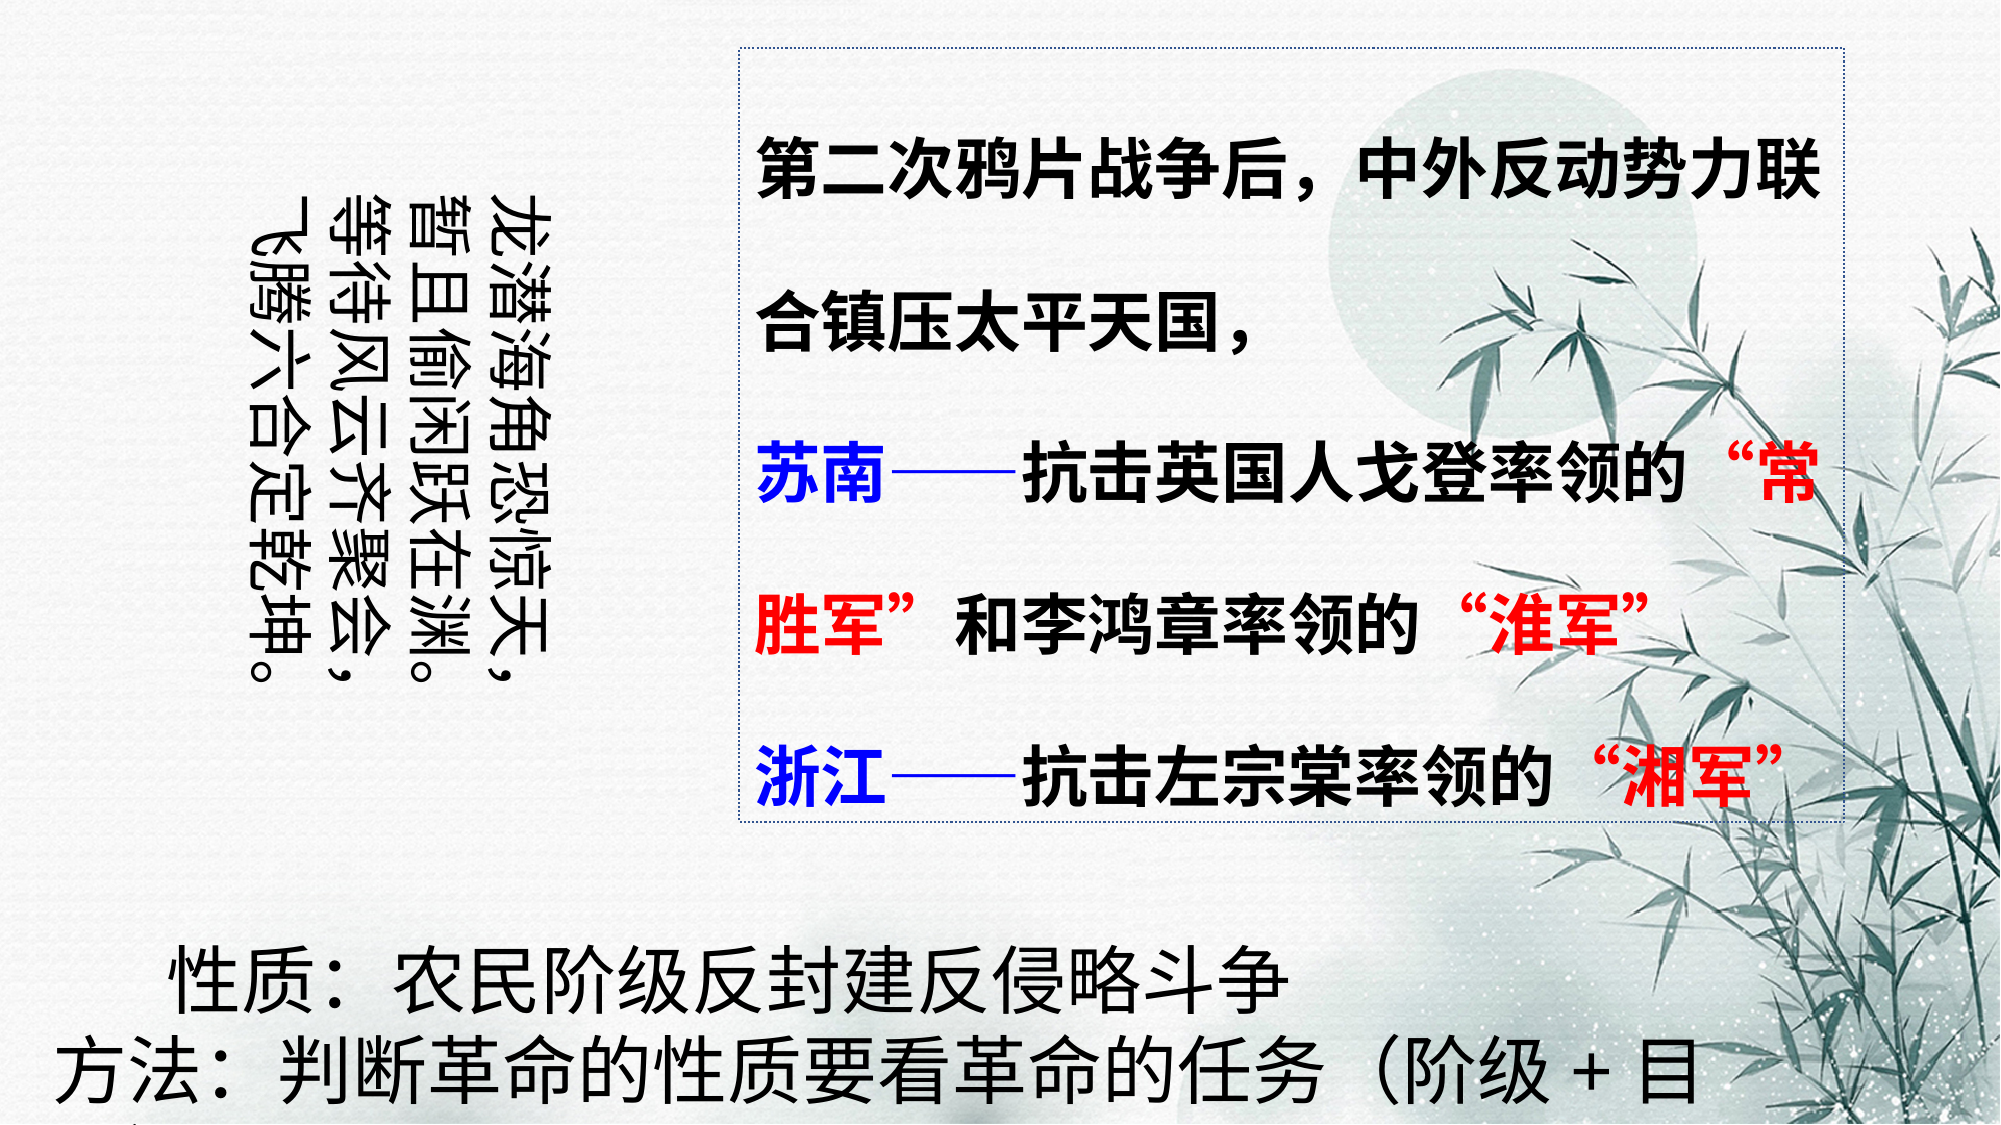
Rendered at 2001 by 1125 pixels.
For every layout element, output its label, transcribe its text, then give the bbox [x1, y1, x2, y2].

picture [0, 0, 2001, 1125]
text_box 性质：农民阶级反封建反侵略斗争 方法：判断革命的性质要看革命的任务（阶级+目标） [37, 926, 1831, 1125]
text_box 龙潜海角恐惊天， 暂且偷闲跃在渊。 等待风云齐聚会， 飞腾六合定乾坤。 [216, 177, 570, 730]
text_box 第二次鸦片战争后，中外反动势力联合镇压太平天国， 苏南——抗击英国人戈登率领的“常胜军”和李鸿章率领的“淮军” 浙江——抗击左宗棠率领的“湘军” [739, 48, 1844, 823]
